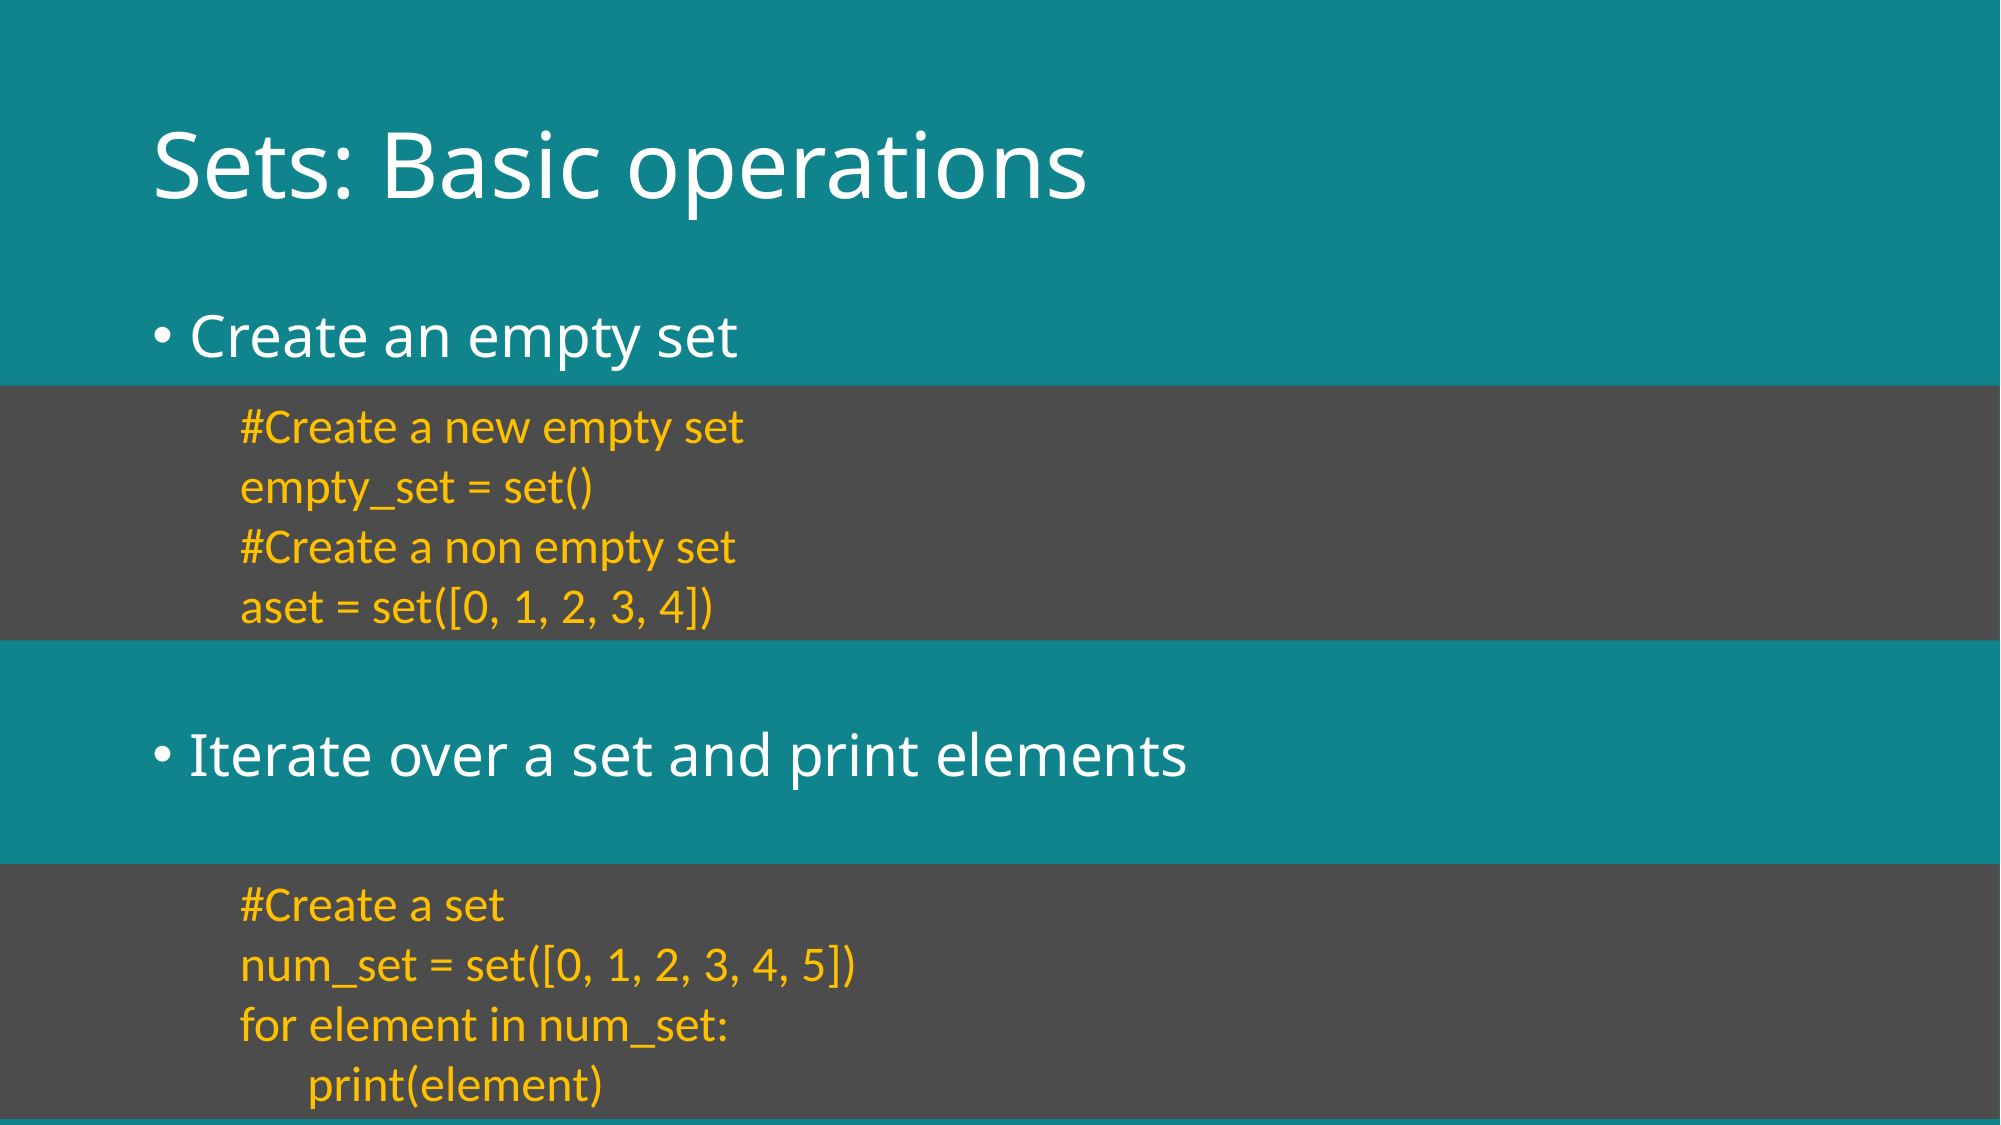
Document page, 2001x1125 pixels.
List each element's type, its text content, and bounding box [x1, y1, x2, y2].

text_box #Create a set num_set = set([0, 1, 2, 3, 4, 5]) for element in num_set: print(element) [0, 864, 2000, 1119]
title Sets: Basic operations [137, 59, 1863, 278]
list Create an empty set Iterate over a set and print elements [137, 641, 1863, 864]
list Create an empty set Iterate over a set and print elements [137, 299, 1863, 385]
text_box #Create a new empty set empty_set = set() #Create a non empty set aset = set([0, 1, 2, 3, 4]) [0, 385, 2000, 641]
